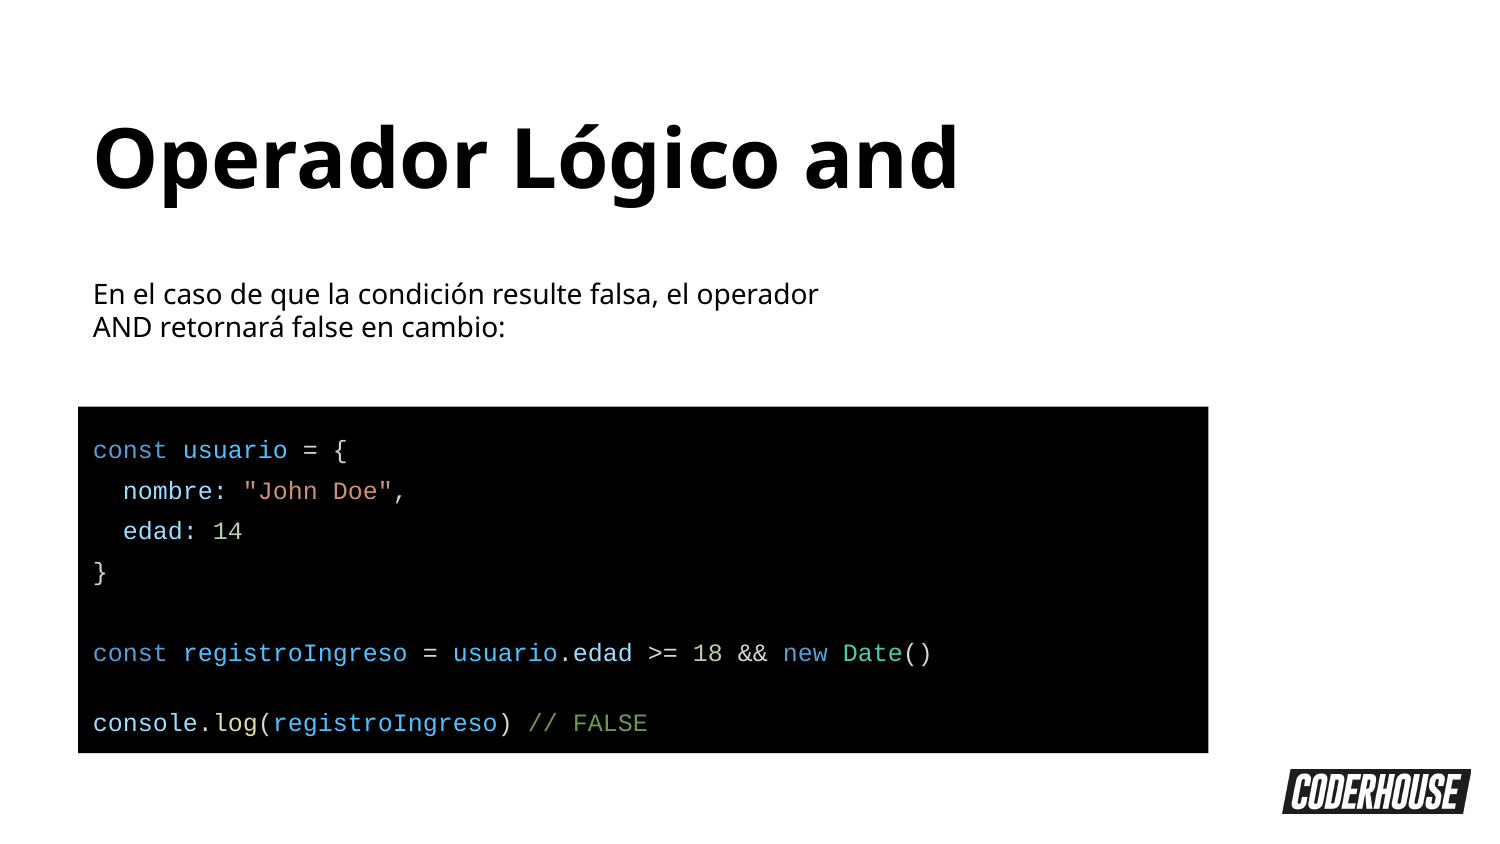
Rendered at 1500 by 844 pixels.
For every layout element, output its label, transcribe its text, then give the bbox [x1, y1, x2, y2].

text_box Operador Lógico and [77, 101, 1414, 222]
picture [1281, 769, 1471, 814]
text_box const usuario = { nombre: "John Doe", edad: 14 } const registroIngreso = usuario.edad >= 18 && new Date() console.log(registroIngreso) // FALSE [78, 406, 1209, 754]
text_box En el caso de que la condición resulte falsa, el operador AND retornará false en cambio: [78, 261, 890, 406]
